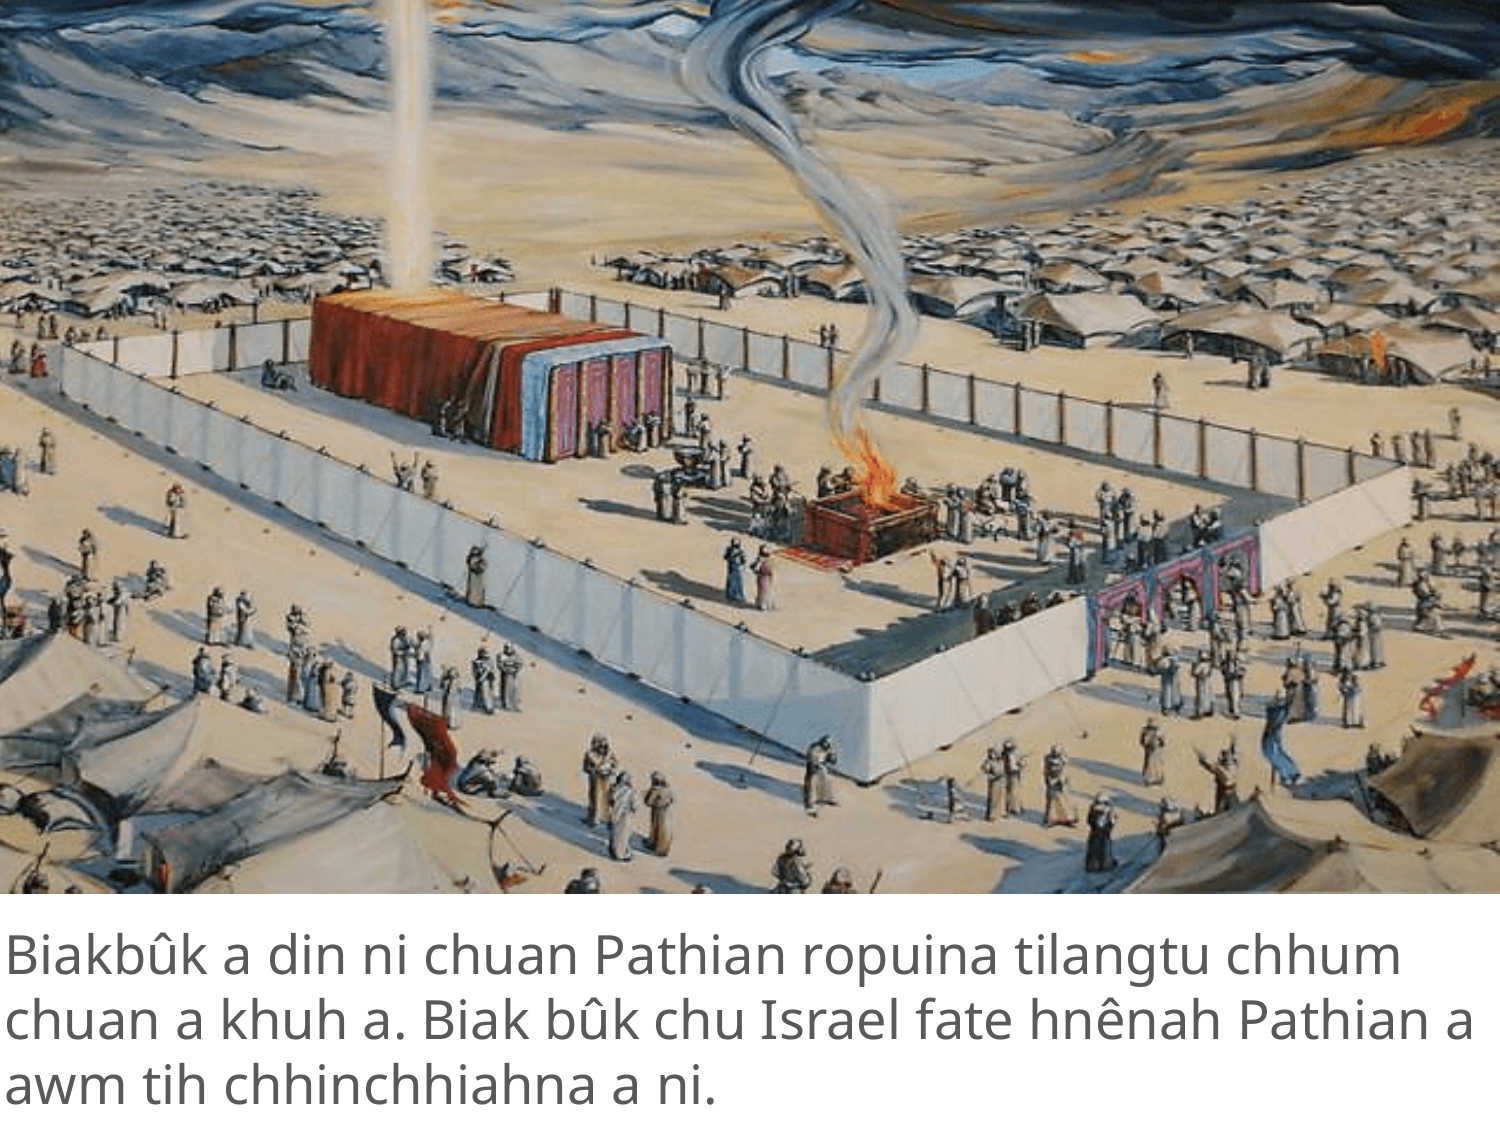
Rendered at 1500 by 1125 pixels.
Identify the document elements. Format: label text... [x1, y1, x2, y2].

picture [0, 0, 1500, 894]
text_box Biakbûk a din ni chuan Pathian ropuina tilangtu chhum chuan a khuh a. Biak bûk chu Israel fate hnênah Pathian a awm tih chhinchhiahna a ni. [0, 912, 1500, 1123]
